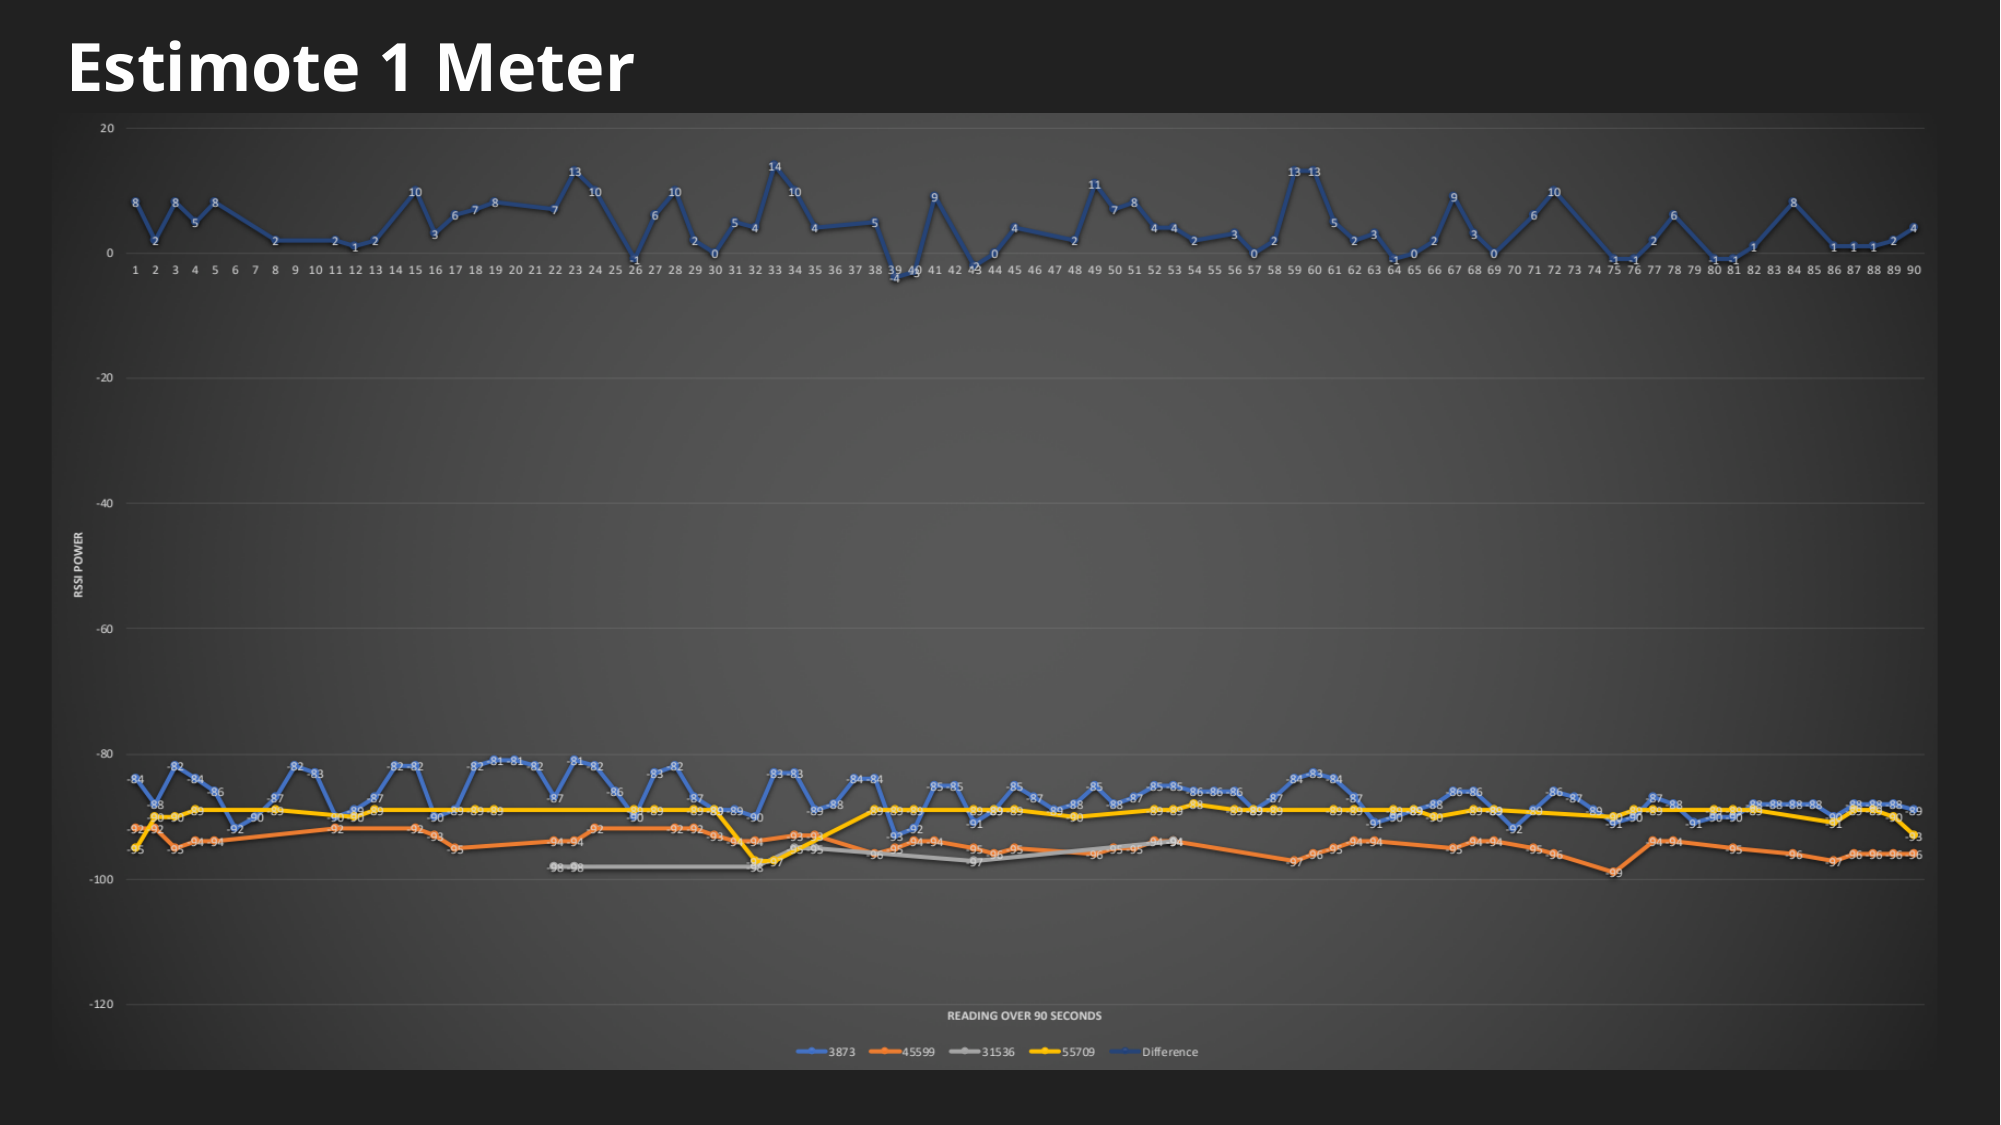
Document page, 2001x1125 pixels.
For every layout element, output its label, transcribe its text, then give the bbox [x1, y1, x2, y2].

picture [51, 112, 1938, 1070]
text_box Estimote 1 Meter [51, 17, 904, 112]
